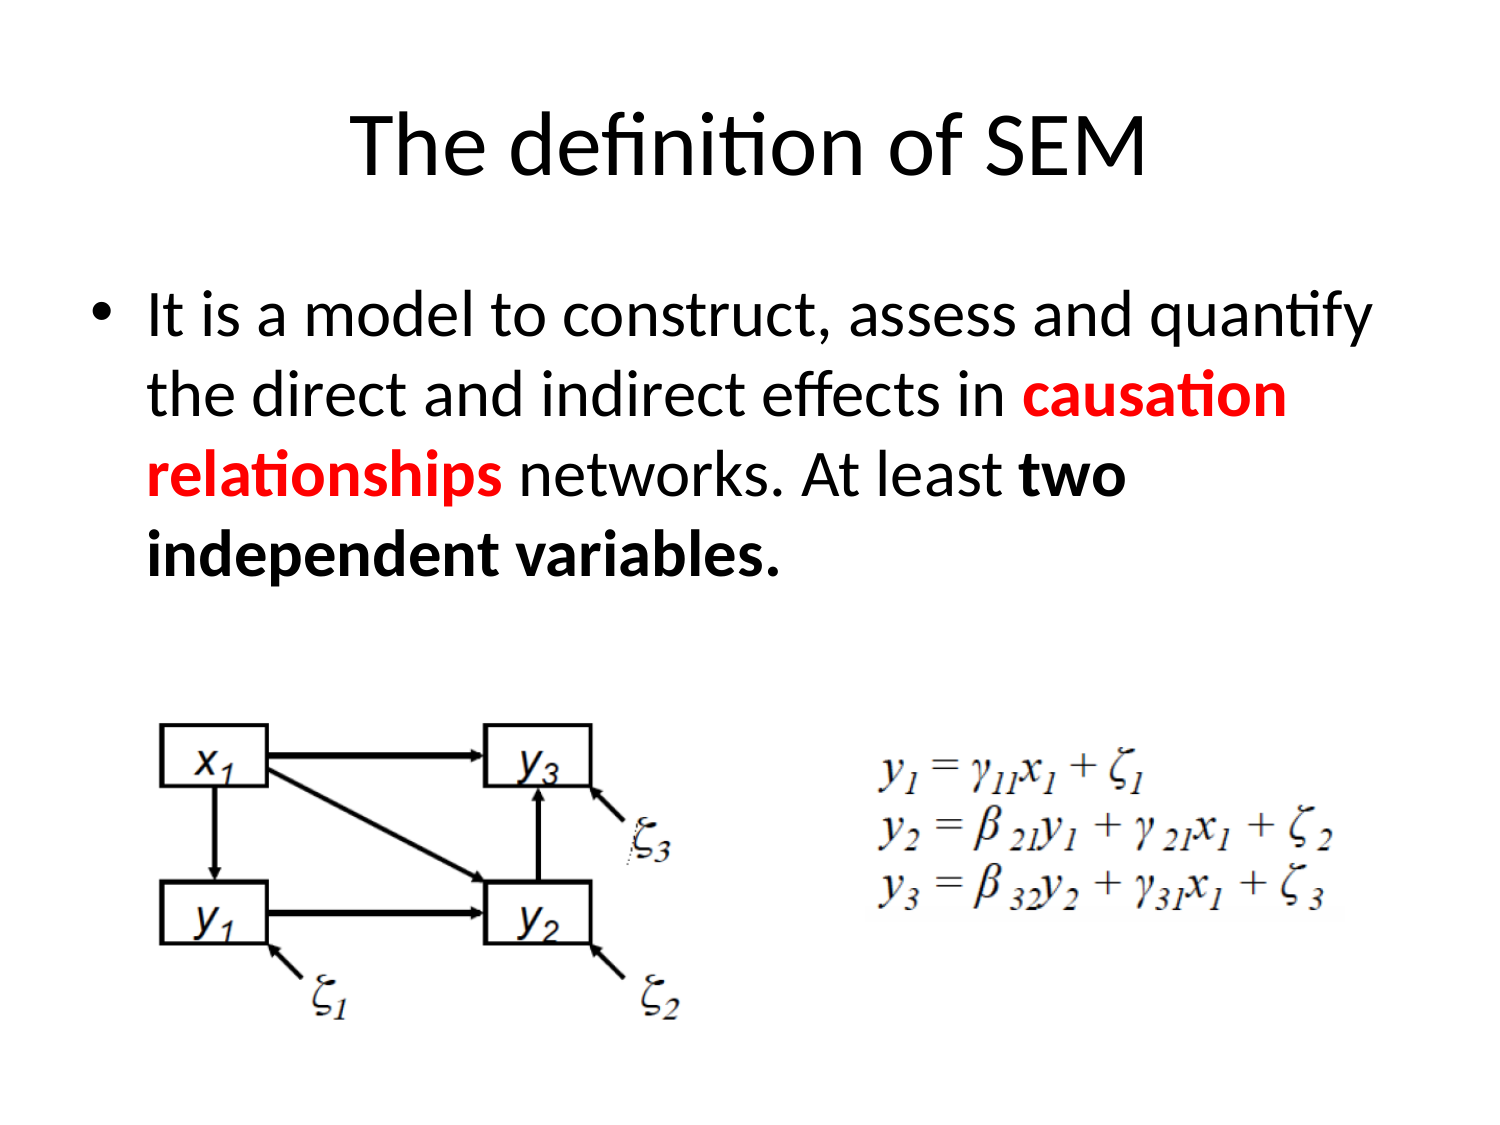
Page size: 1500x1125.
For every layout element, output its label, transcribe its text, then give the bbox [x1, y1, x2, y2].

title The definition of SEM [75, 45, 1425, 233]
list It is a model to construct, assess and quantify the direct and indirect effects in causation relationships networks. At least two independent variables. [75, 262, 1425, 607]
picture [51, 605, 1422, 1074]
